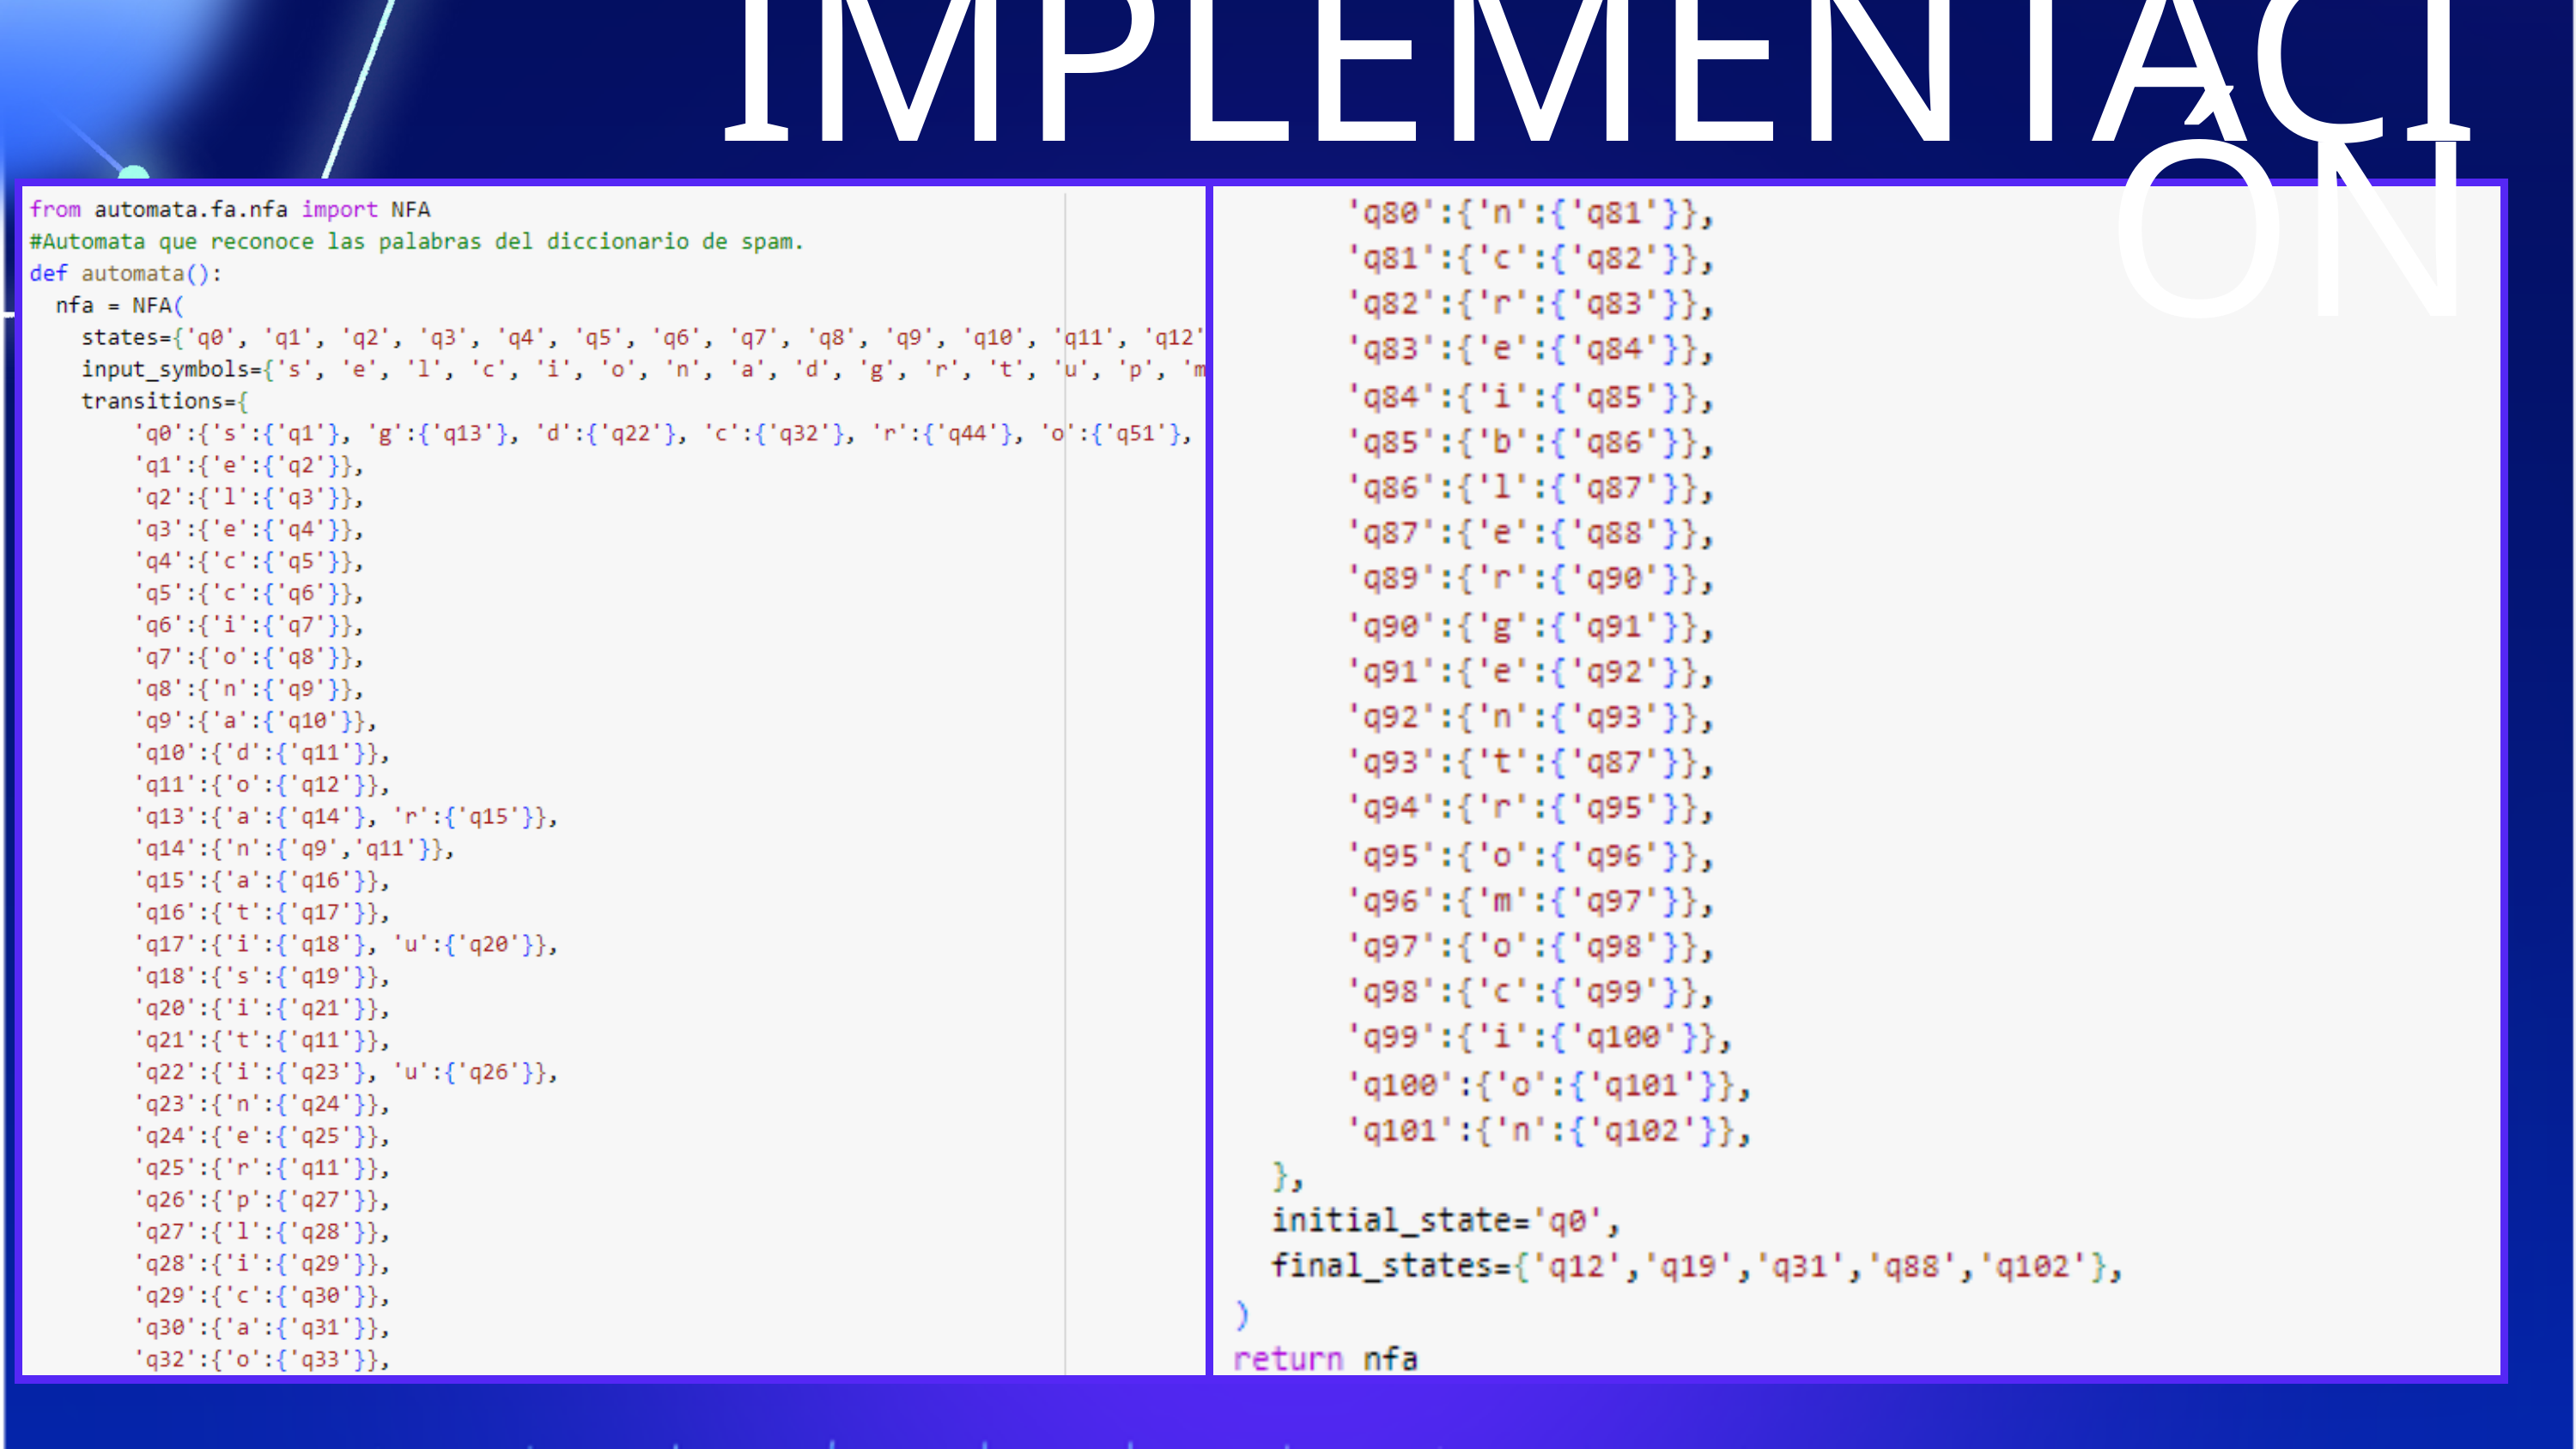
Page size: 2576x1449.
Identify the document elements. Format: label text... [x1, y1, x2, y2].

text_box [0, 0, 2576, 1449]
text_box [0, 0, 521, 393]
text_box [18, 182, 1209, 1380]
text_box [1209, 182, 2505, 1380]
text_box IMPLEMENTACIÓN [539, 14, 2481, 366]
